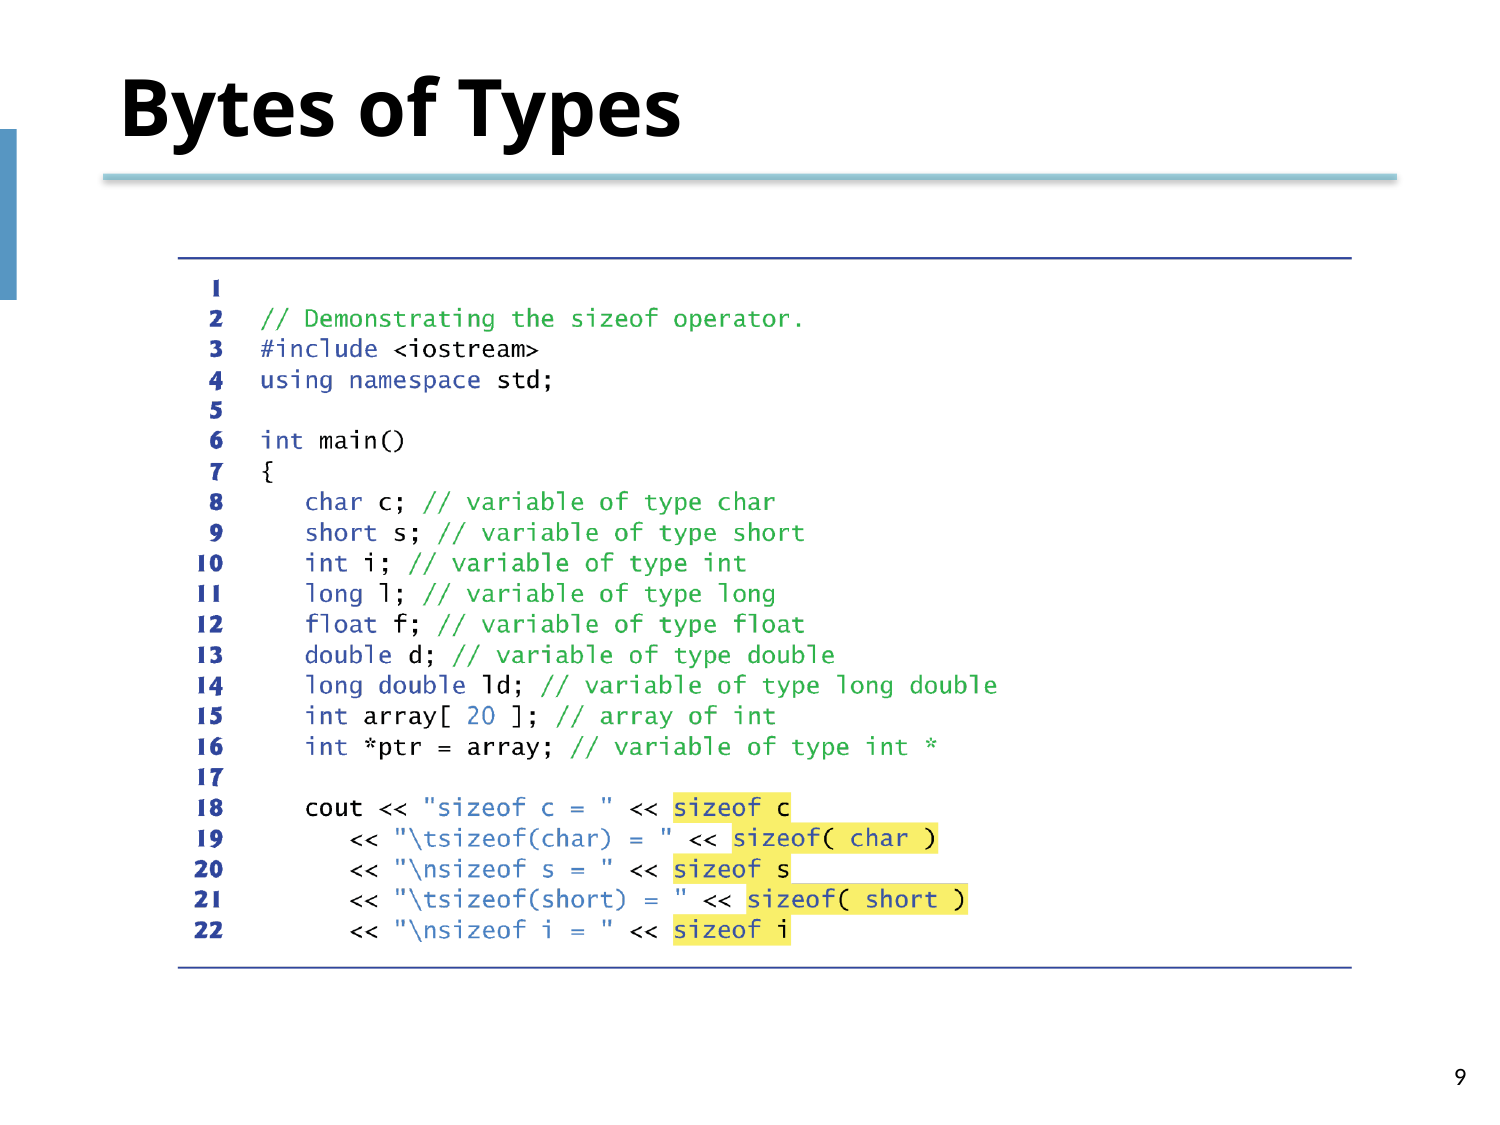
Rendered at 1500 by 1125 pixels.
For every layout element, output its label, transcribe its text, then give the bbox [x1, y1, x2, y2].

title Bytes of Types [103, 25, 1397, 185]
picture [100, 184, 1389, 977]
slide_number 9 [1131, 1045, 1482, 1106]
